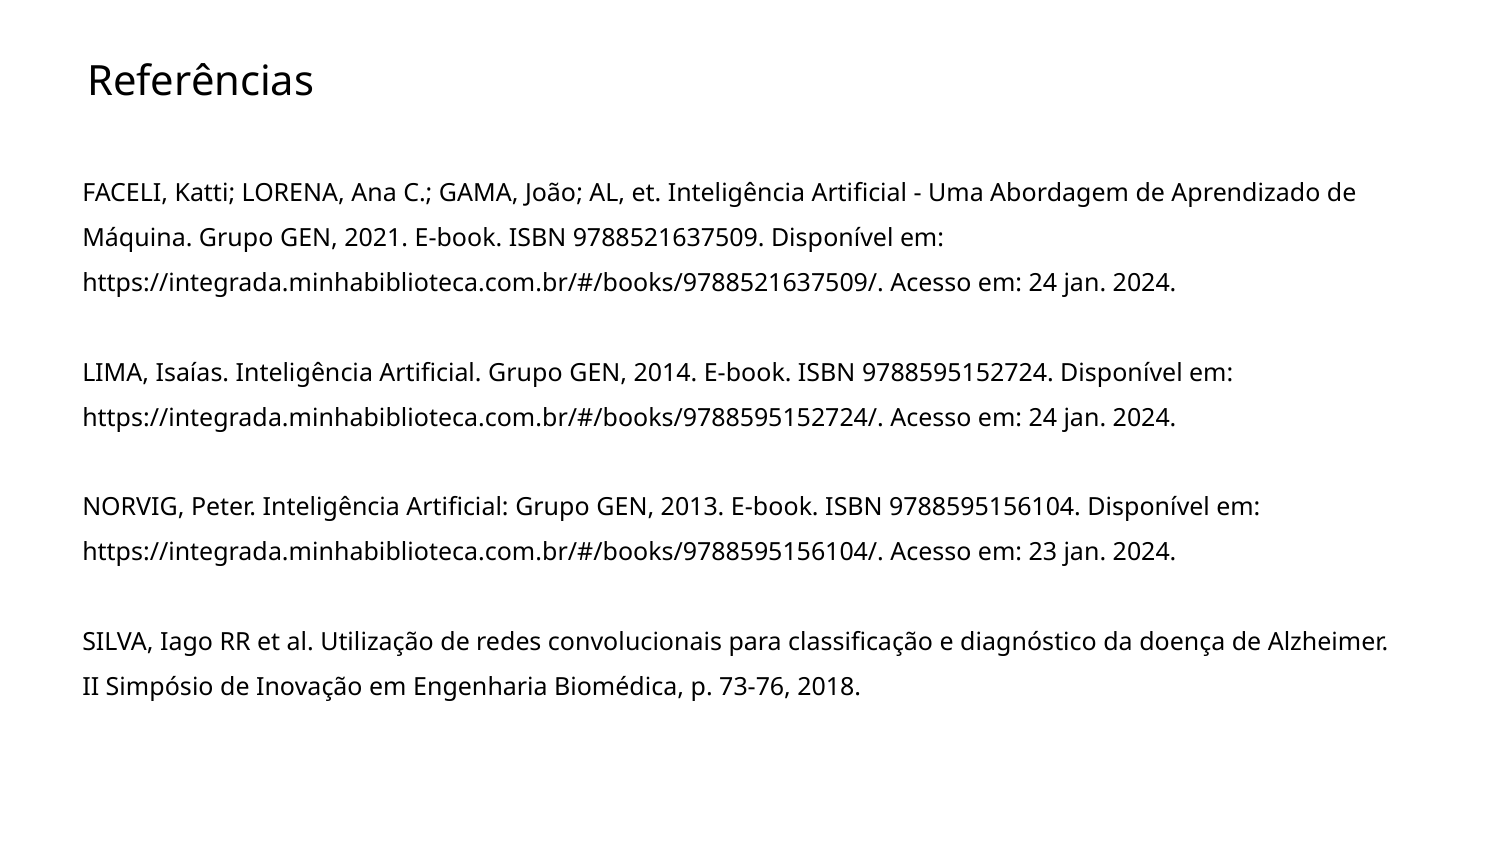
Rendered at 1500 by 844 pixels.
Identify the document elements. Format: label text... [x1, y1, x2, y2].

title Referências [44, 46, 358, 119]
title FACELI, Katti; LORENA, Ana C.; GAMA, João; AL, et. Inteligência Artificial - Uma Abordagem de Aprendizado de Máquina. Grupo GEN, 2021. E-book. ISBN 9788521637509. Disponível em: https://integrada.minhabiblioteca.com.br/#/books/9788521637509/. Acesso em: 24 jan. 2024. LIMA, Isaías. Inteligência Artificial. Grupo GEN, 2014. E-book. ISBN 9788595152724. Disponível em: https://integrada.minhabiblioteca.com.br/#/books/9788595152724/. Acesso em: 24 jan. 2024. NORVIG, Peter. Inteligência Artificial: Grupo GEN, 2013. E-book. ISBN 9788595156104. Disponível em: https://integrada.minhabiblioteca.com.br/#/books/9788595156104/. Acesso em: 23 jan. 2024. SILVA, Iago RR et al. Utilização de redes convolucionais para classificação e diagnóstico da doença de Alzheimer. II Simpósio de Inovação em Engenharia Biomédica, p. 73-76, 2018. [67, 146, 1417, 776]
